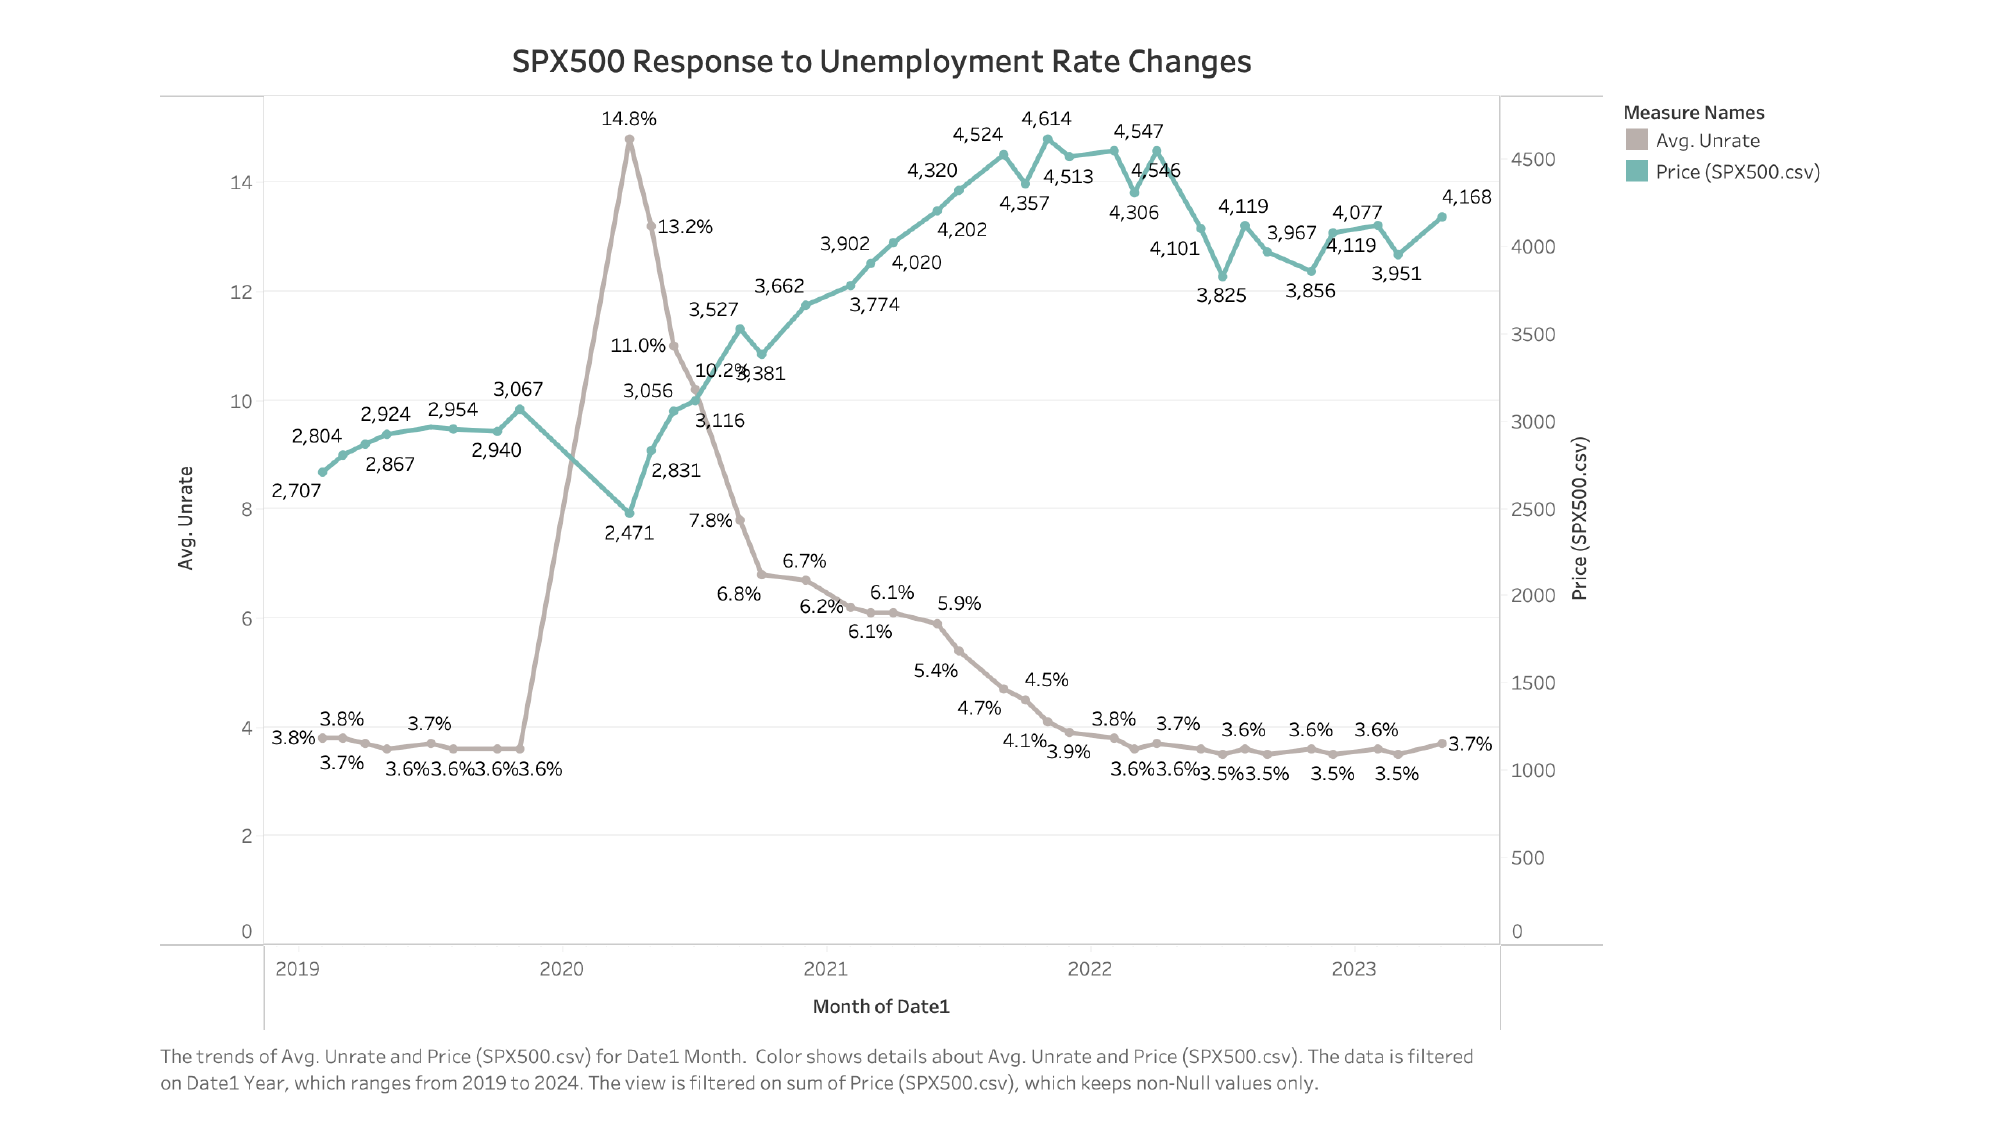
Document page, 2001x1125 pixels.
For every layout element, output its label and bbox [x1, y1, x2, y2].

picture [160, 28, 1840, 1097]
